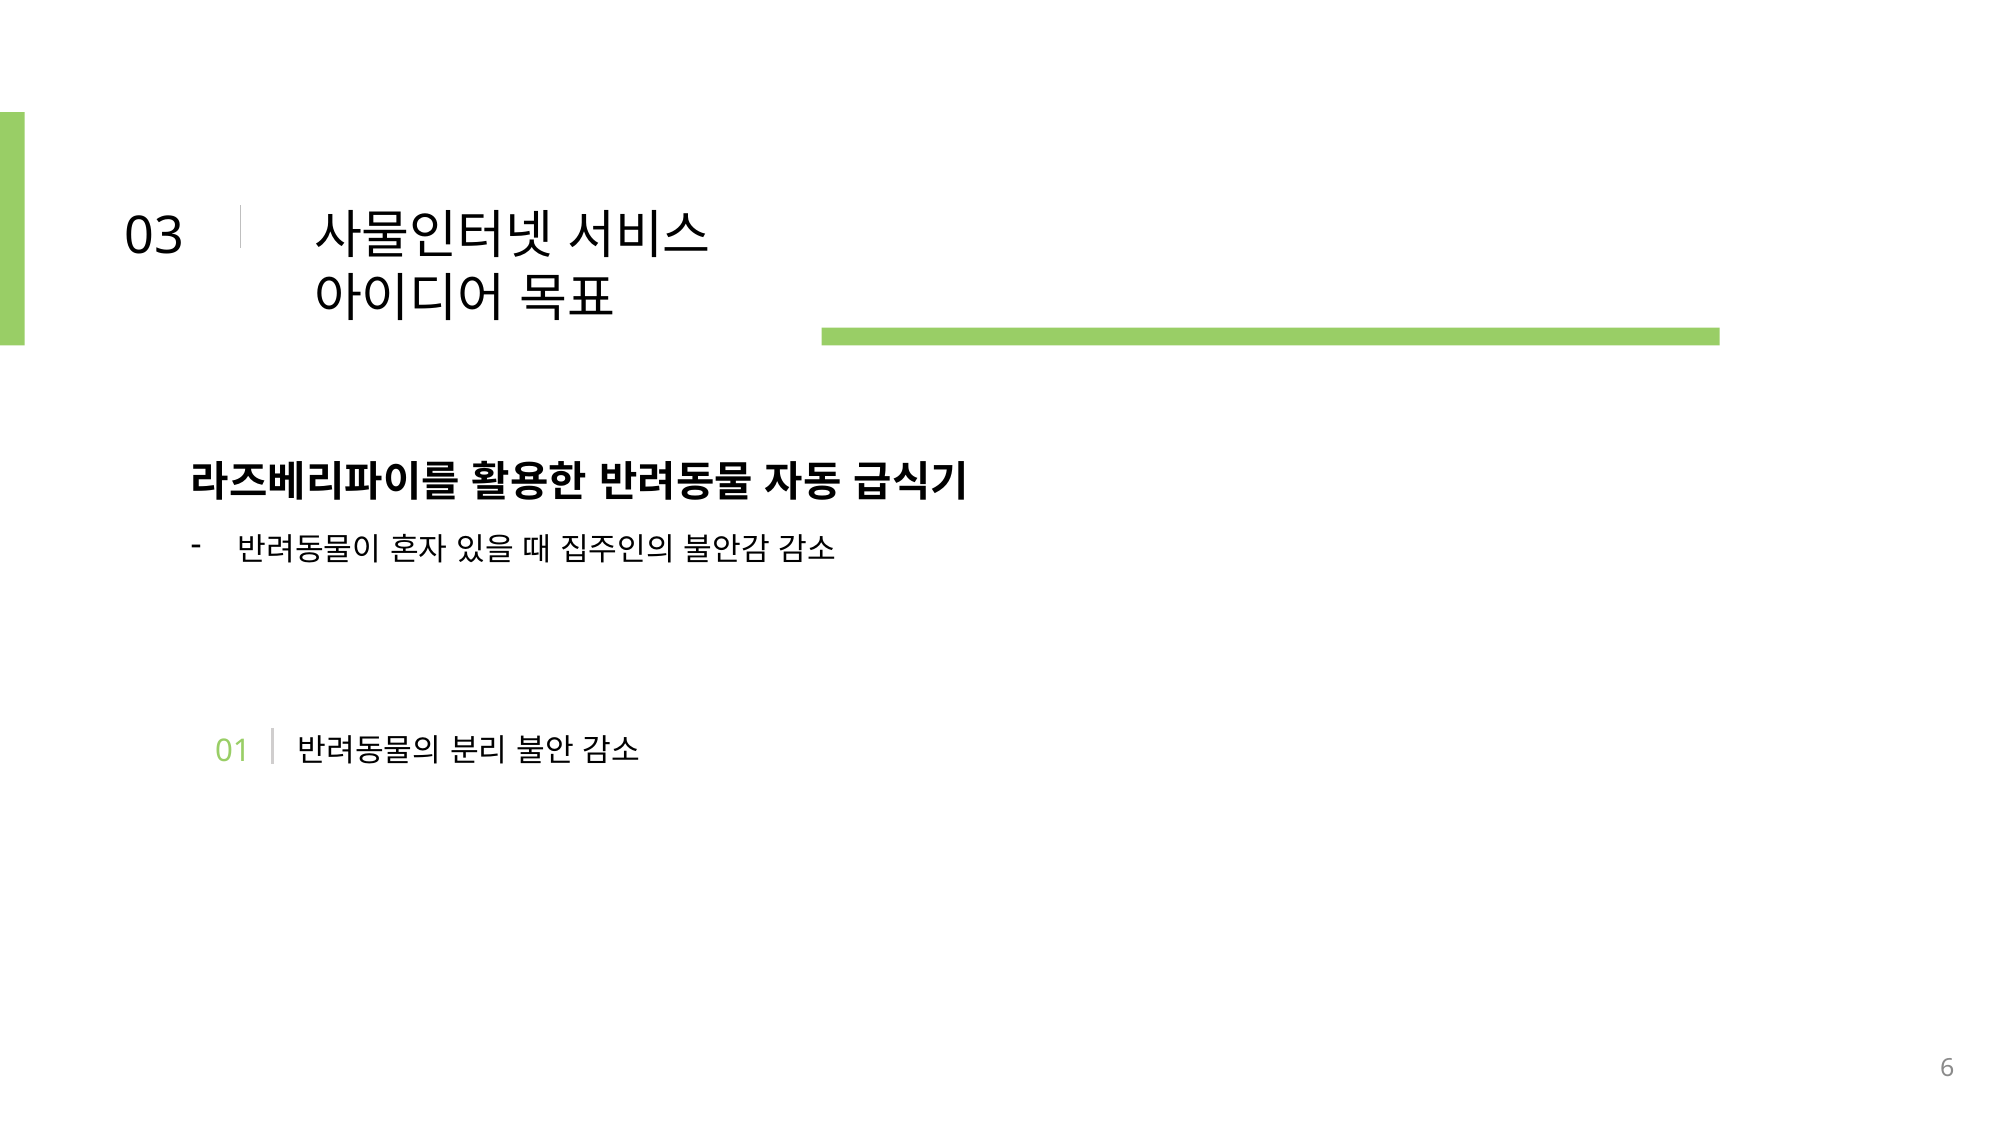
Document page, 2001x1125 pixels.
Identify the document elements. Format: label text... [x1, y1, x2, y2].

text_box [0, 111, 26, 346]
text_box 03 [110, 193, 221, 272]
text_box 라즈베리파이를 활용한 반려동물 자동 급식기 반려동물이 혼자 있을 때 집주인의 불안감 감소 [176, 447, 1720, 575]
slide_number 6 [1519, 1038, 1970, 1099]
text_box 반려동물의 분리 불안 감소 [282, 722, 1668, 775]
text_box [821, 326, 1721, 346]
text_box 01 [200, 722, 282, 775]
text_box 사물인터넷 서비스 아이디어 목표 [299, 193, 770, 334]
